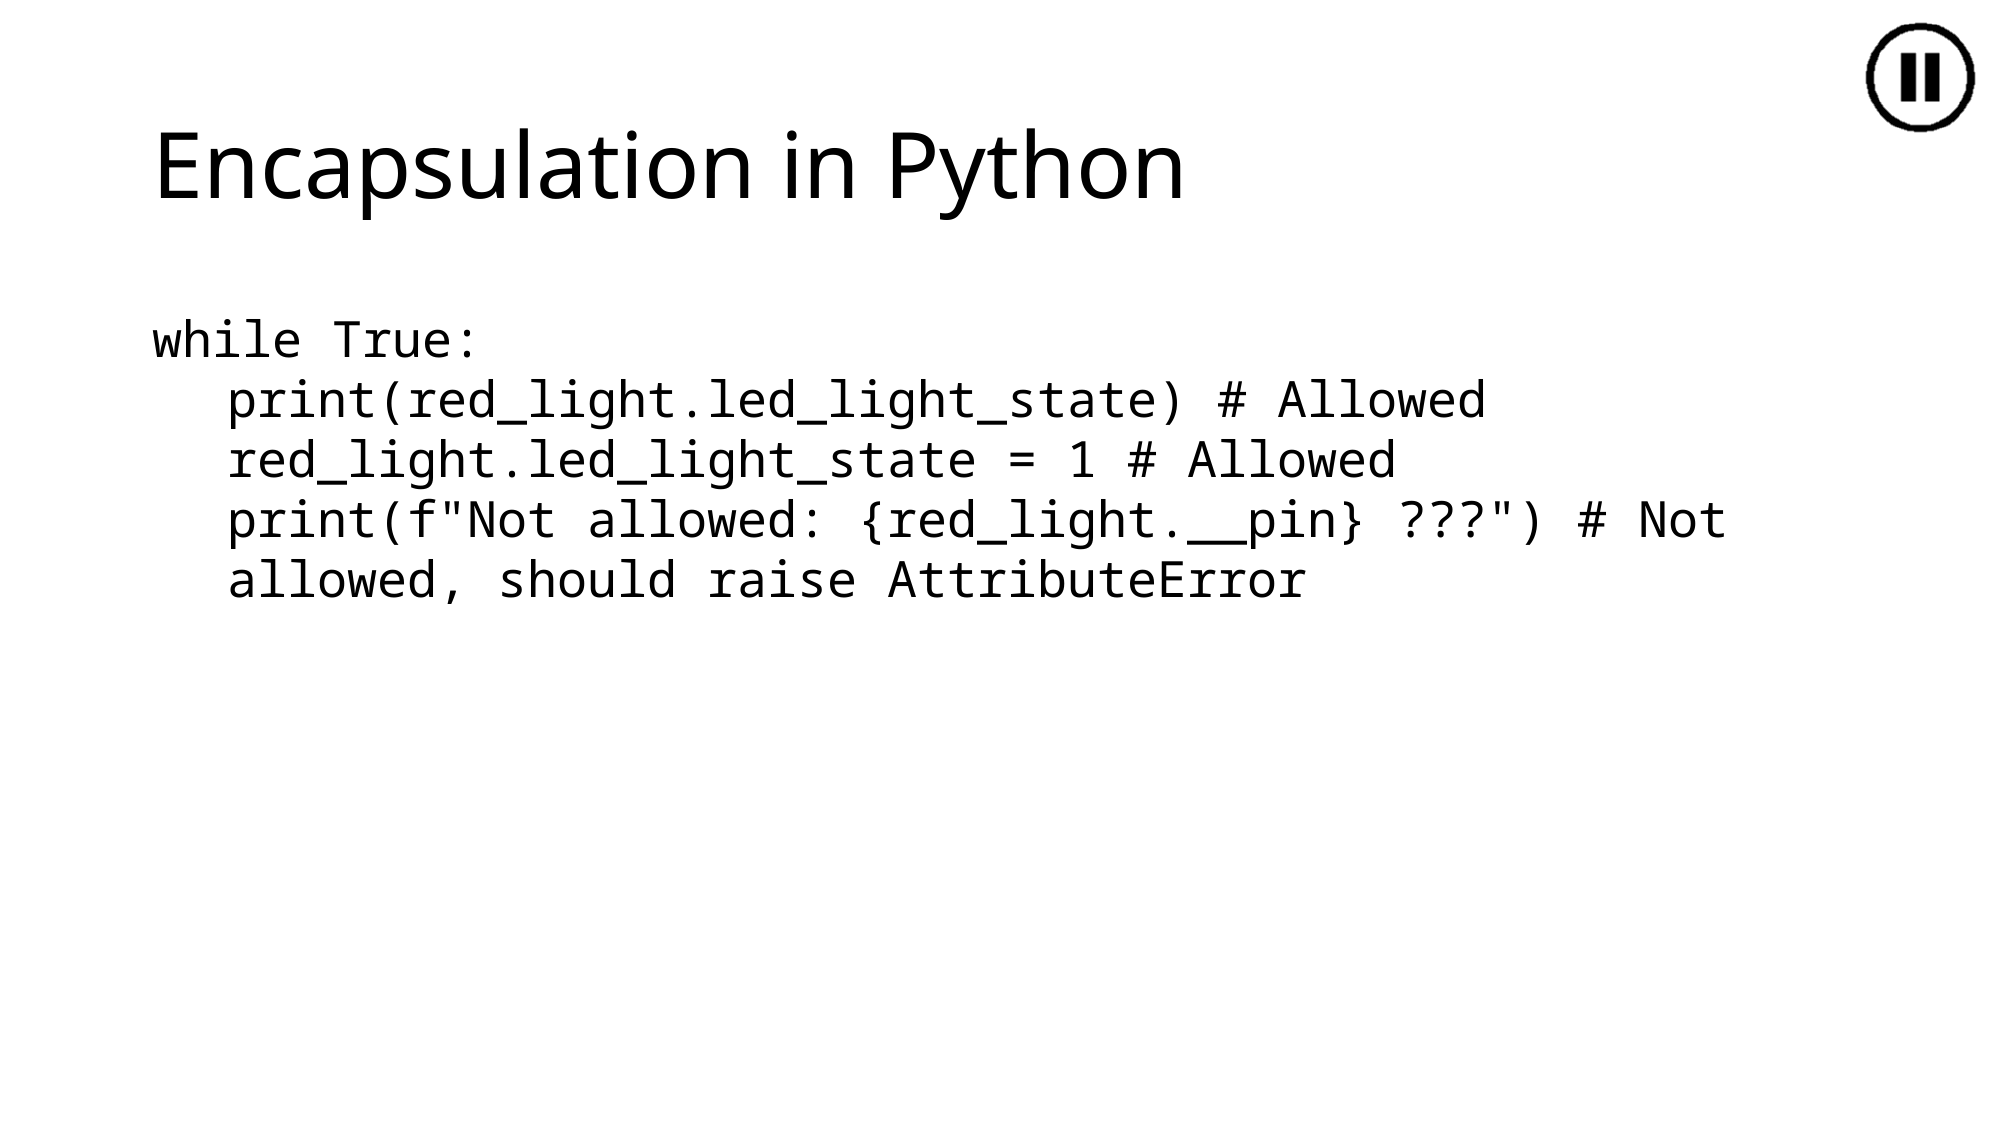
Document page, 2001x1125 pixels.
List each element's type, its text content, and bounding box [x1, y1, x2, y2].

title Encapsulation in Python [137, 59, 1863, 278]
picture [1839, 0, 2000, 153]
list while True: print(red_light.led_light_state) # Allowed red_light.led_light_state = 1 # Allowed print(f"Not allowed: {red_light.__pin} ???") # Not allowed, should raise AttributeError [137, 299, 1863, 1014]
